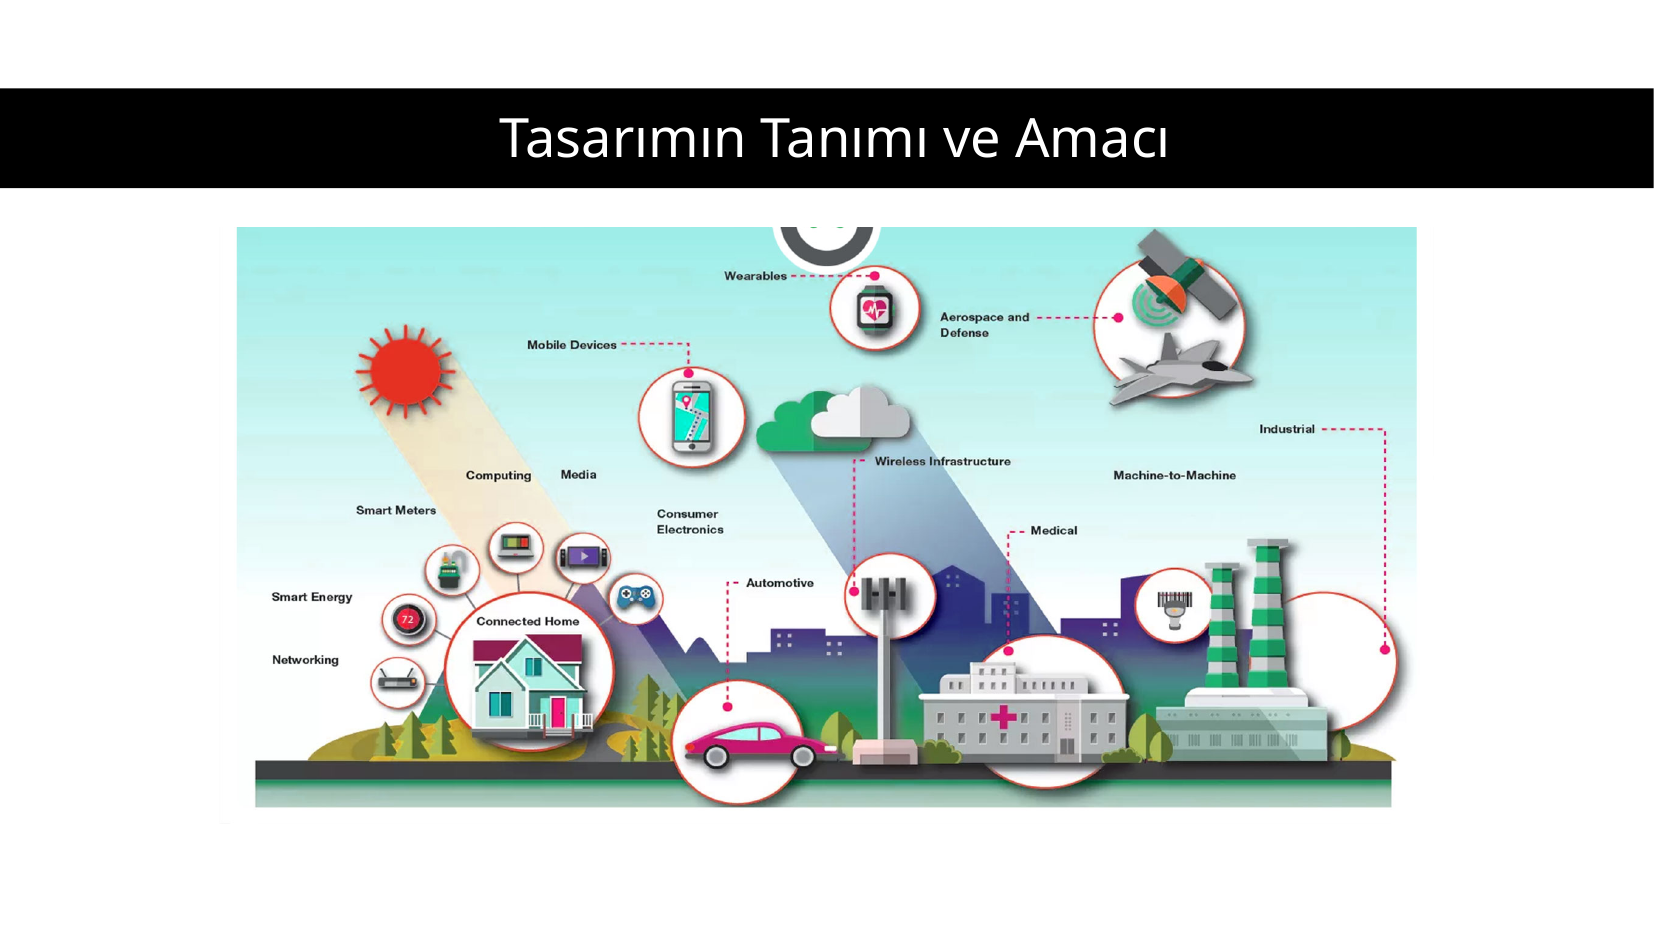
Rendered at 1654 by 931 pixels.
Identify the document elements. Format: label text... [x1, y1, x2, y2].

title Tasarımın Tanımı ve Amacı [75, 87, 1596, 189]
text_box [0, 87, 75, 189]
text_box [1596, 87, 1654, 189]
picture [219, 227, 1434, 824]
